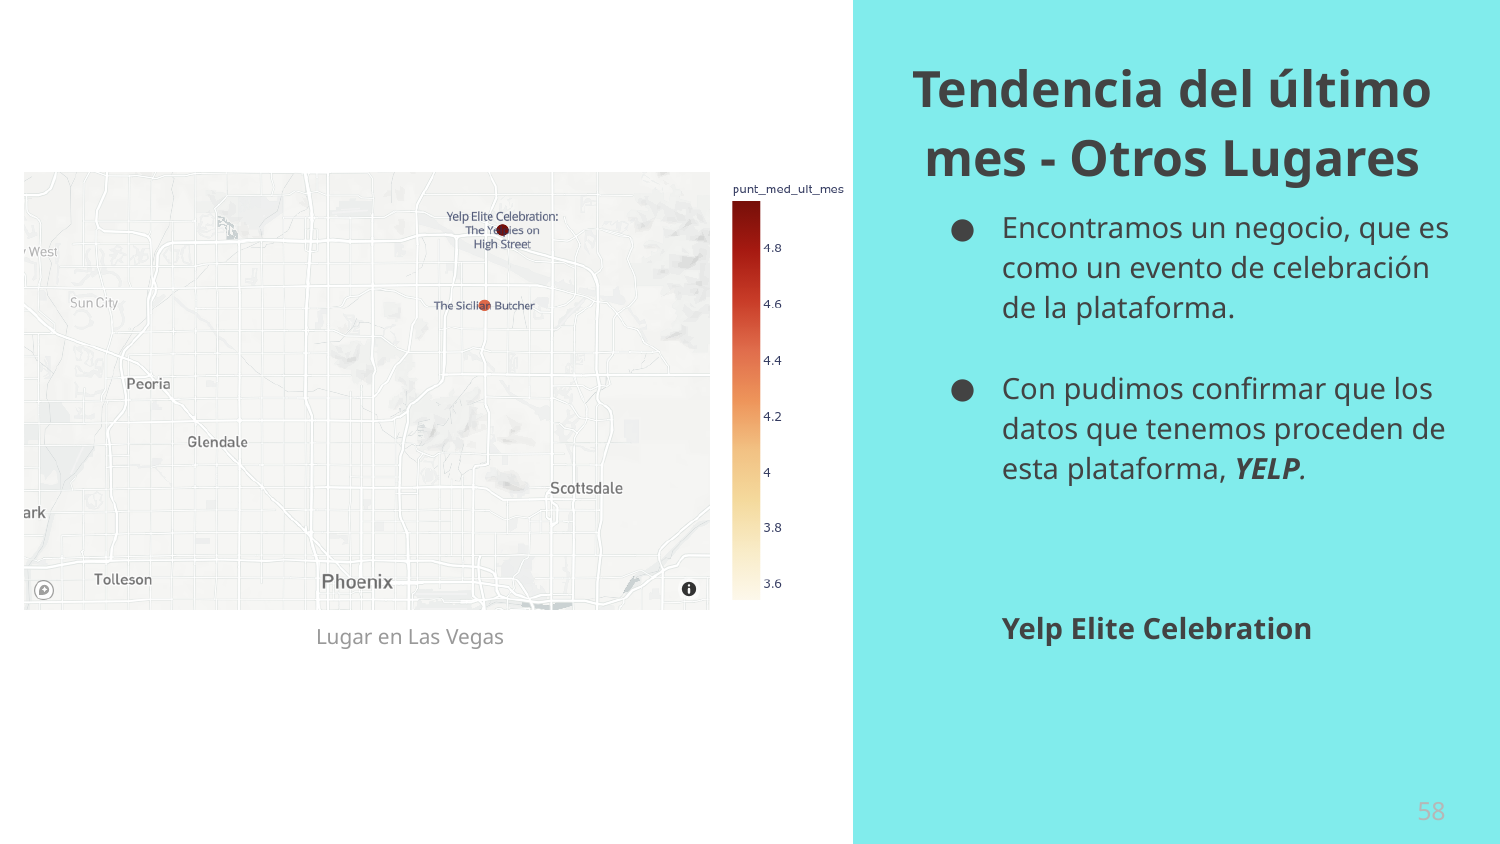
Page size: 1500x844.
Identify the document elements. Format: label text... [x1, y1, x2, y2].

title Tendencia del último mes - Otros Lugares [879, 32, 1466, 202]
slide_number ‹#› [1402, 764, 1493, 830]
list Encontramos un negocio, que es como un evento de celebración de la plataforma. Con pudimos confirmar que los datos que tenemos proceden de esta plataforma, YELP. Yelp Elite Celebration [911, 202, 1466, 748]
title Lugar en Las Vegas [150, 627, 670, 662]
picture [18, 171, 849, 619]
